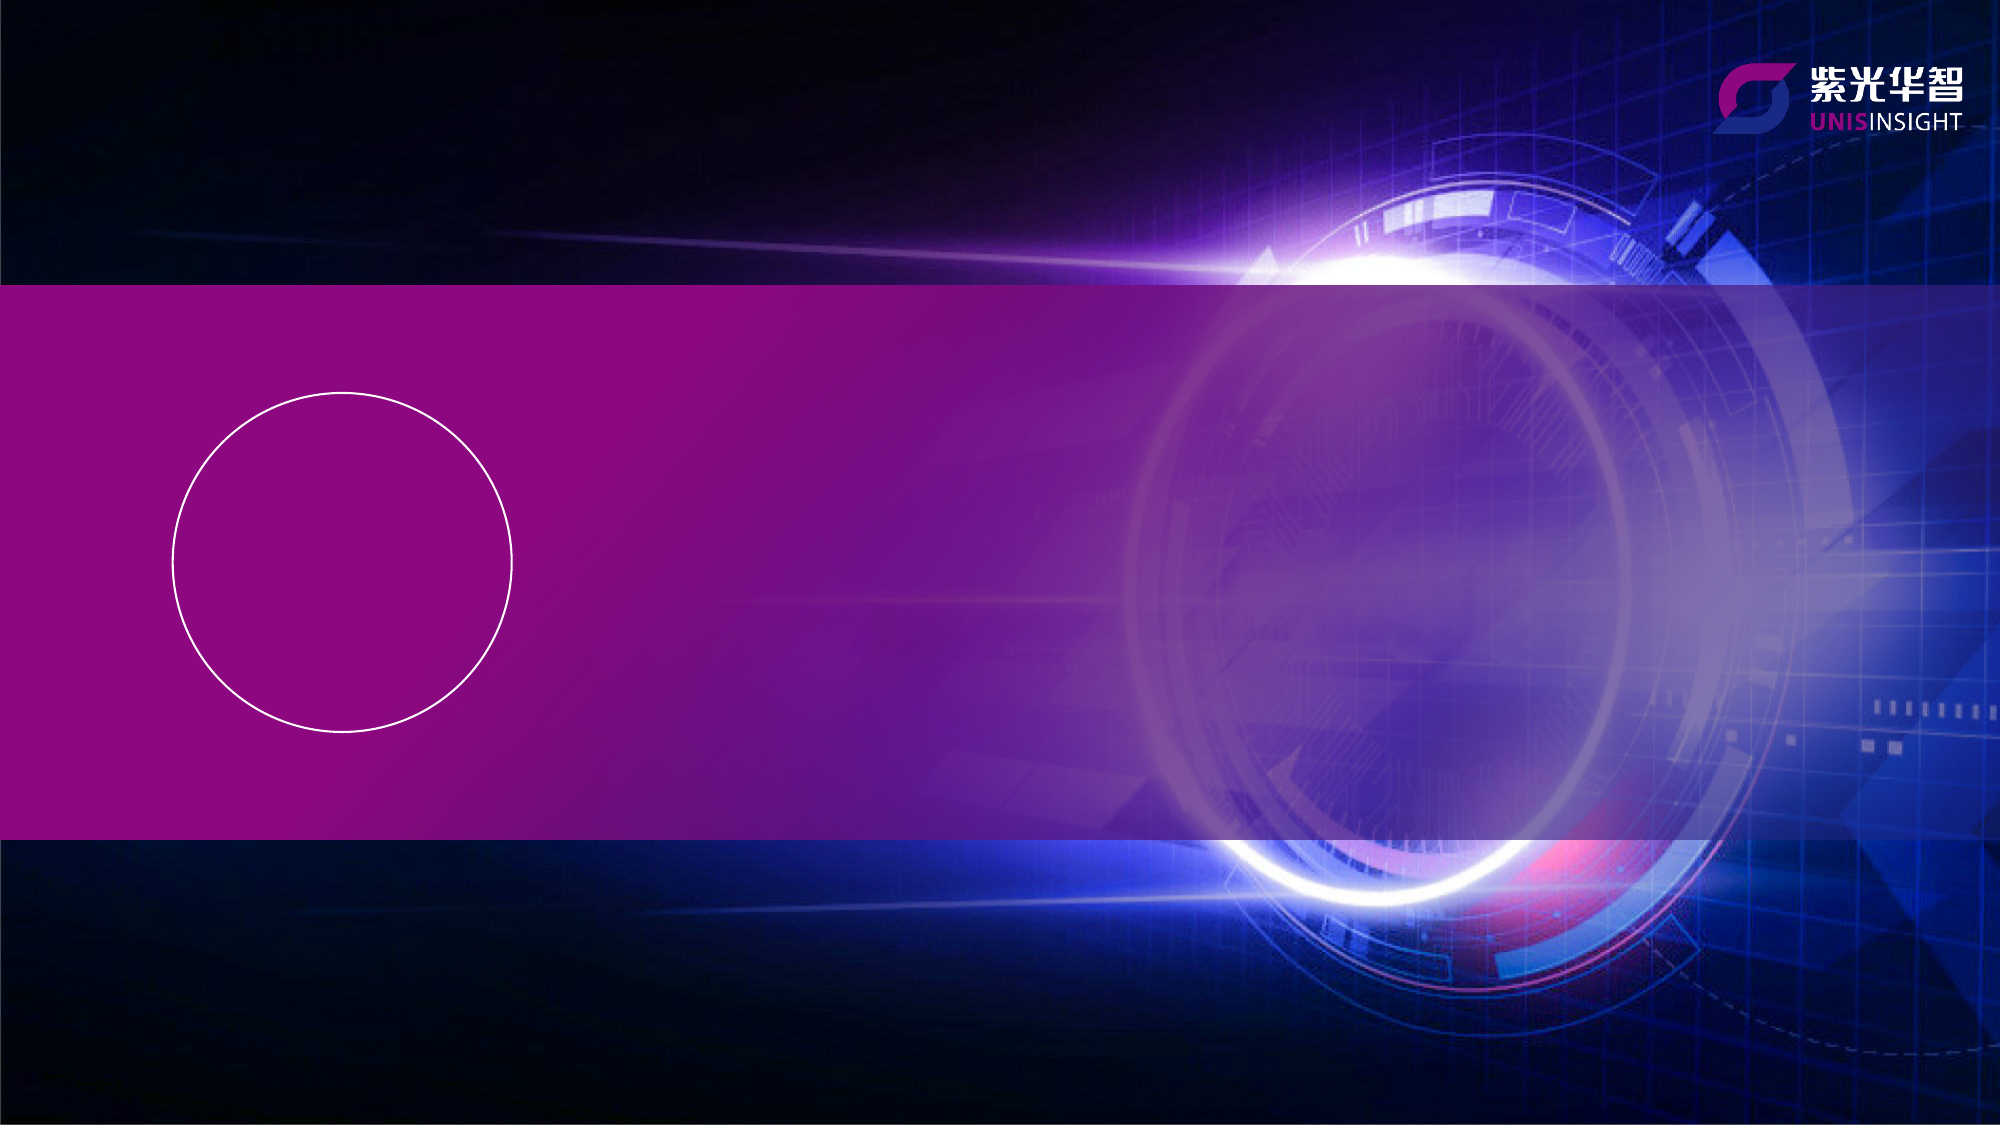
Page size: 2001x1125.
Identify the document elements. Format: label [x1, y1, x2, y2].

picture [0, 840, 2000, 1125]
picture [0, 0, 2000, 285]
